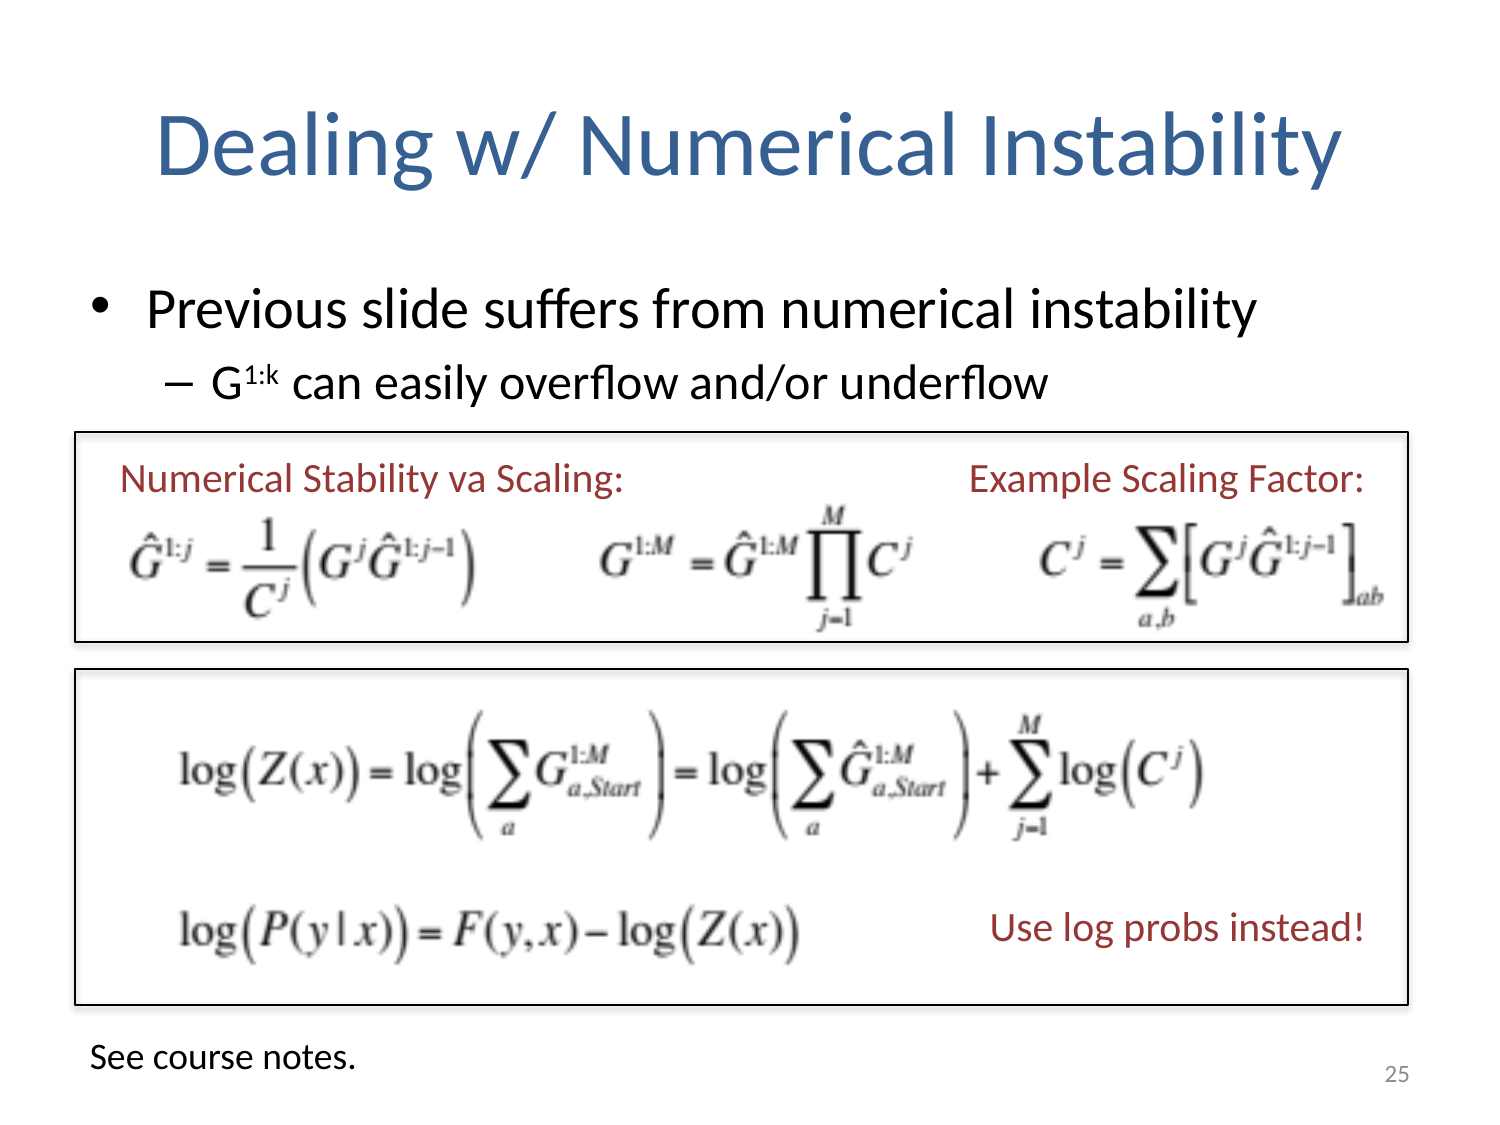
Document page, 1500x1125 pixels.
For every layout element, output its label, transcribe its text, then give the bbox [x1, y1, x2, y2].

slide_number 25 [1074, 1042, 1425, 1103]
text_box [173, 699, 1206, 849]
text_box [173, 896, 802, 969]
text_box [125, 503, 480, 622]
text_box Use log probs instead! [974, 892, 1381, 958]
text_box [595, 493, 923, 639]
title Dealing w/ Numerical Instability [75, 45, 1425, 233]
text_box See course notes. [75, 1024, 1165, 1085]
text_box [74, 668, 1409, 1006]
list Previous slide suffers from numerical instability G1:k can easily overflow and/or underflow [75, 262, 1425, 1005]
text_box [74, 431, 1409, 643]
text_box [1035, 515, 1394, 635]
